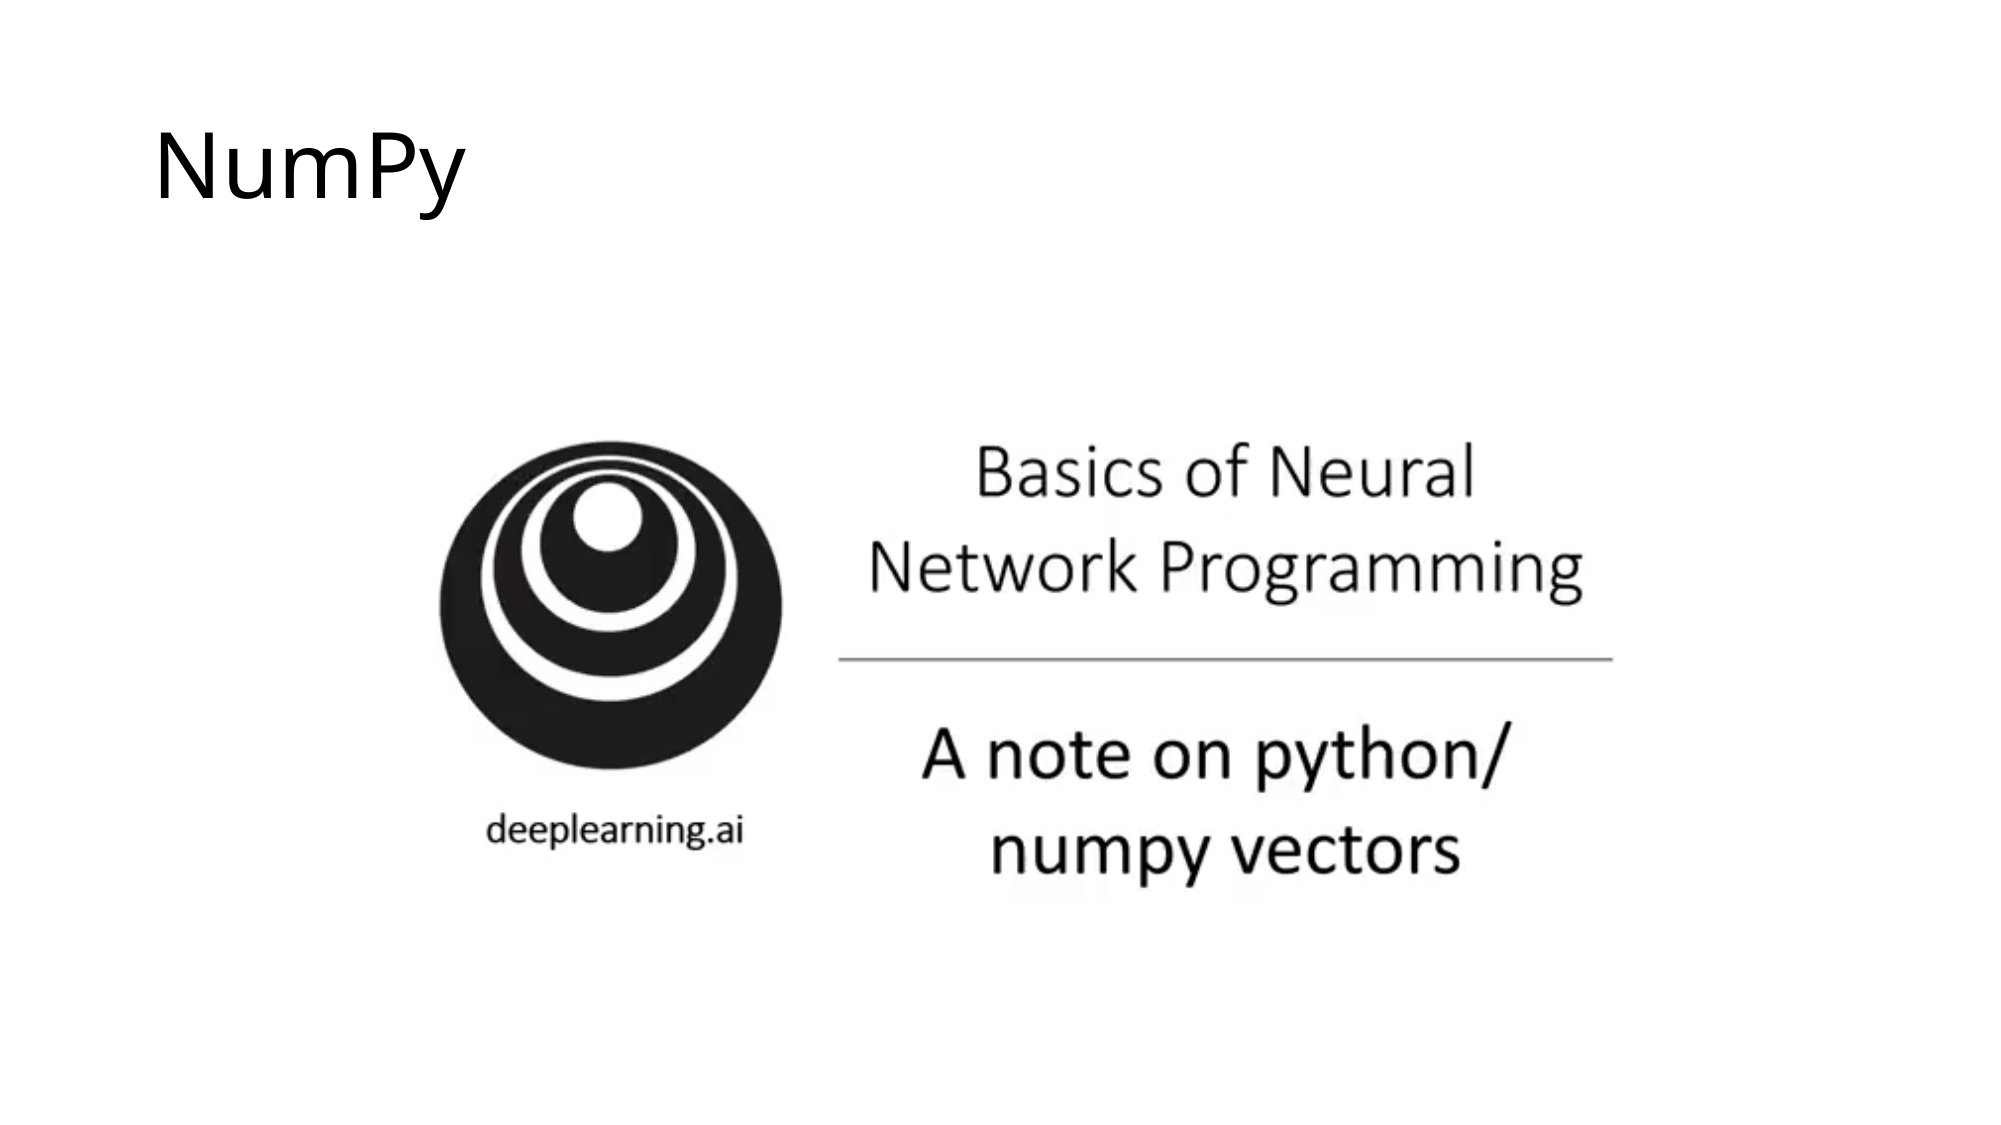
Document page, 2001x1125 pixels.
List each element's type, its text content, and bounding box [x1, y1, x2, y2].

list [365, 299, 1635, 1014]
title NumPy [137, 59, 1863, 278]
